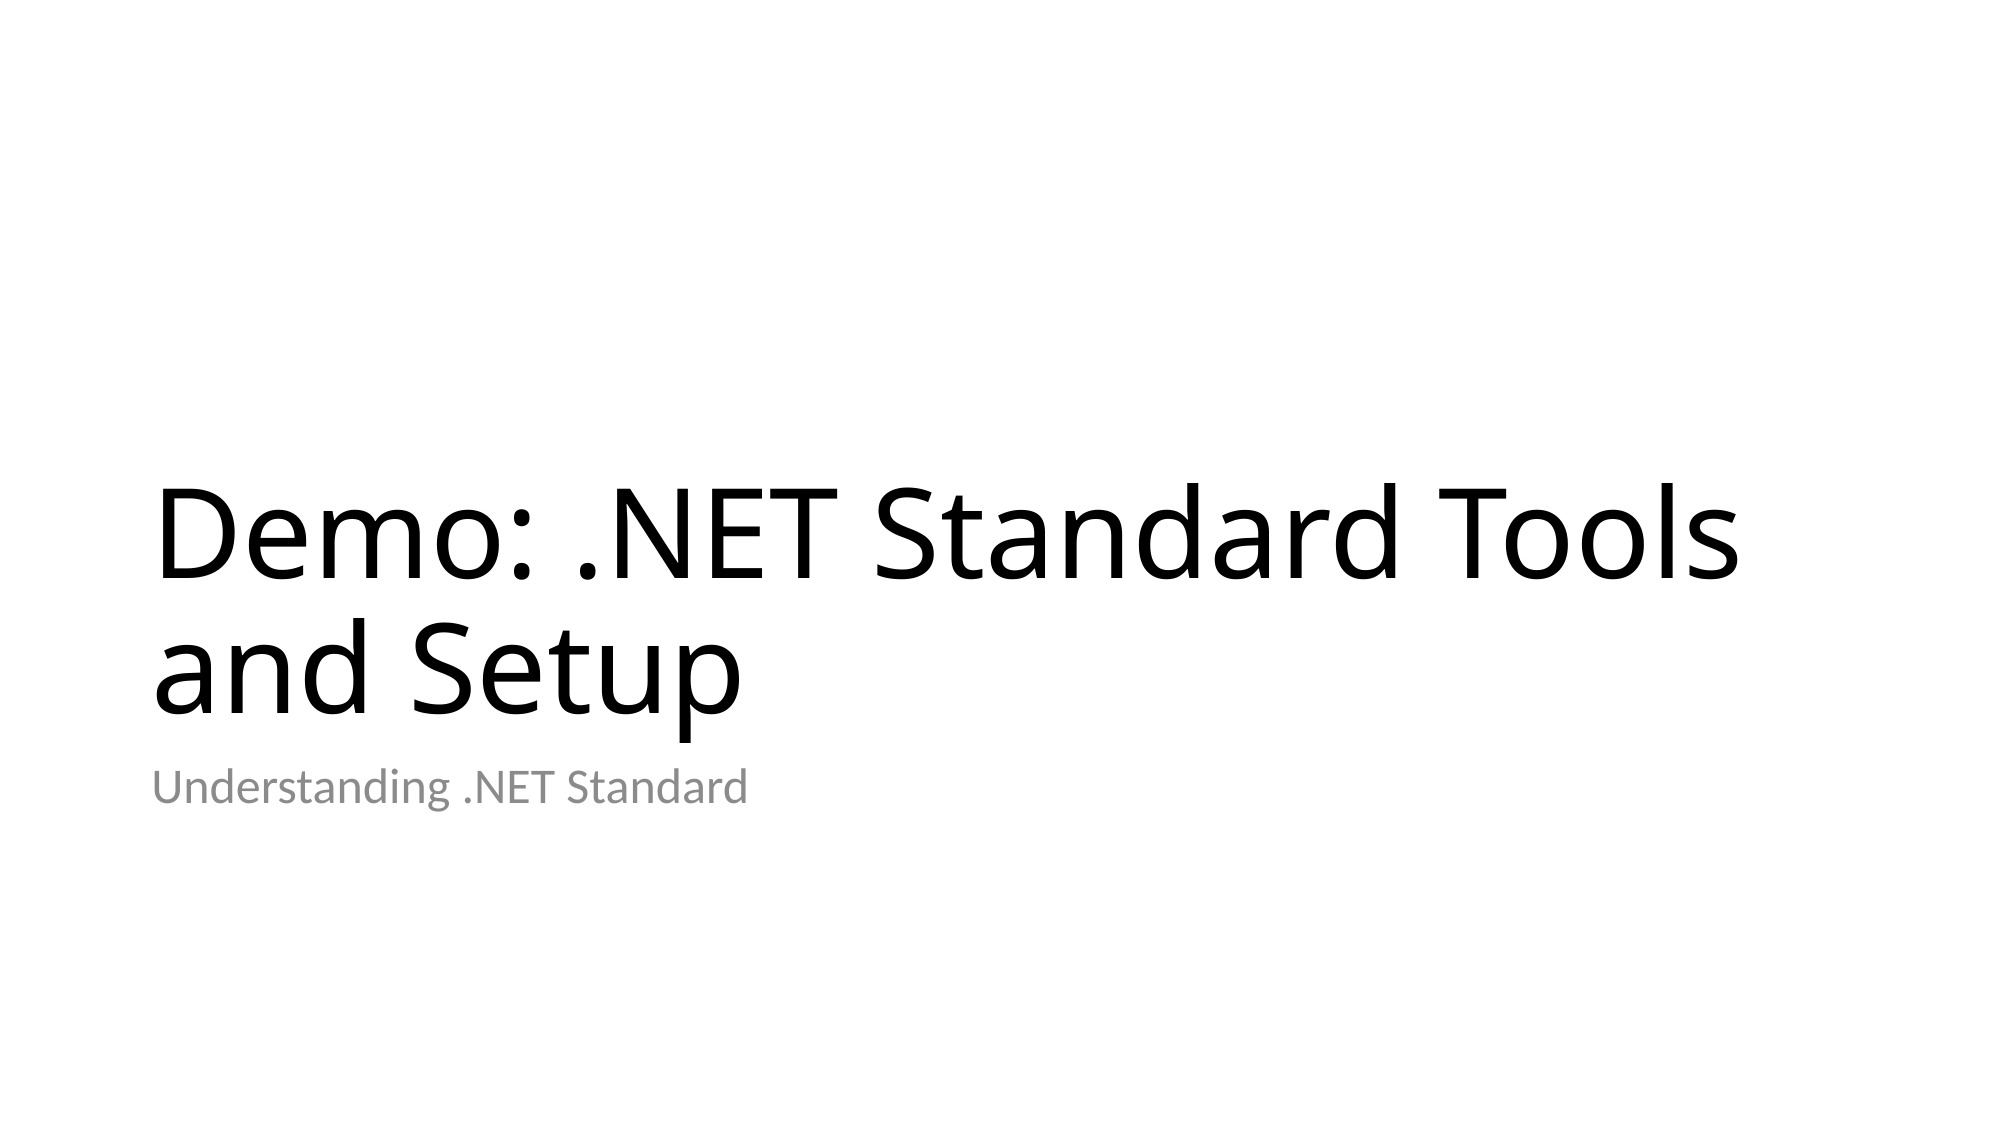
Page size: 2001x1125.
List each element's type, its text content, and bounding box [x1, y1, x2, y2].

title Demo: .NET Standard Tools and Setup [136, 280, 1862, 749]
list Understanding .NET Standard [136, 752, 1862, 999]
